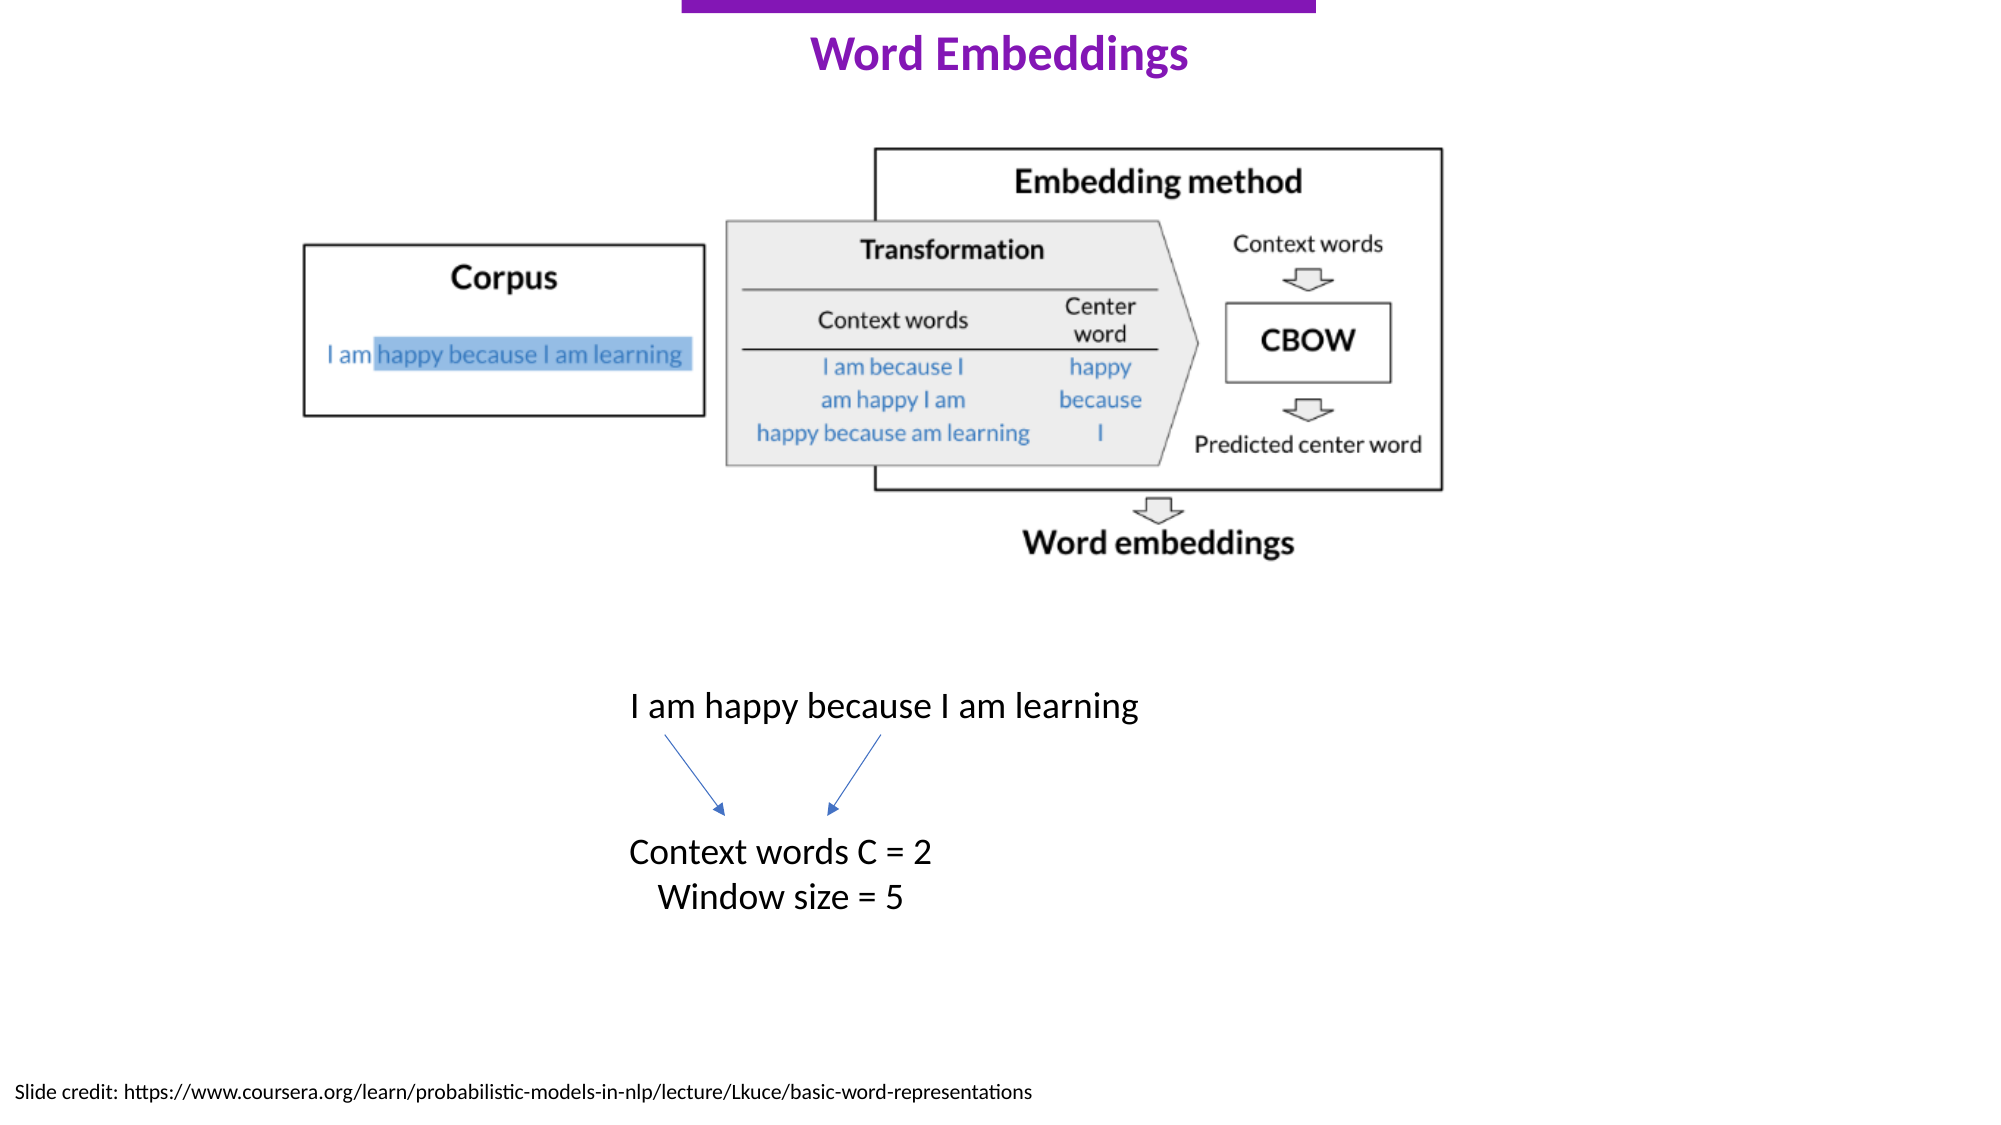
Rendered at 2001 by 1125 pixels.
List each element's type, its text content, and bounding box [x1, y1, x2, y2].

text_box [827, 734, 881, 816]
picture [294, 139, 1475, 563]
text_box Word Embeddings [664, 13, 1335, 89]
text_box I am happy because I am learning [615, 673, 1155, 734]
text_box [664, 734, 725, 816]
text_box [681, 0, 1317, 13]
text_box Slide credit: https://www.coursera.org/learn/probabilistic-models-in-nlp/lecture/Lkuce/basic-word-representations [0, 1070, 1203, 1112]
text_box Context words C = 2 Window size = 5 [614, 819, 948, 925]
